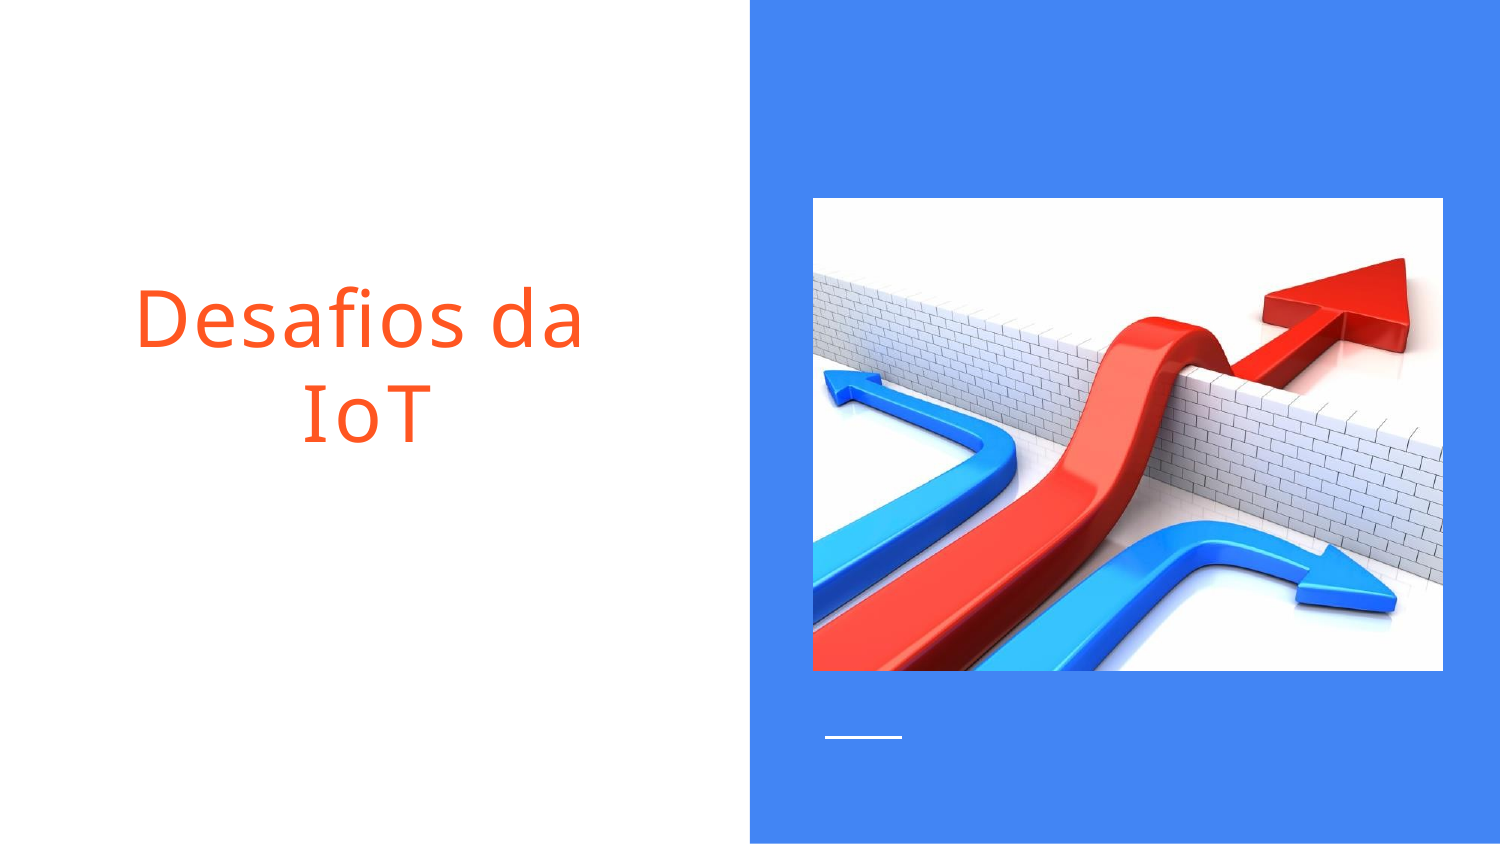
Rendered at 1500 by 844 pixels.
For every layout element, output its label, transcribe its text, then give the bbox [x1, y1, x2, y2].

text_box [749, 0, 1500, 844]
title Desafios da IoT [132, 266, 619, 459]
